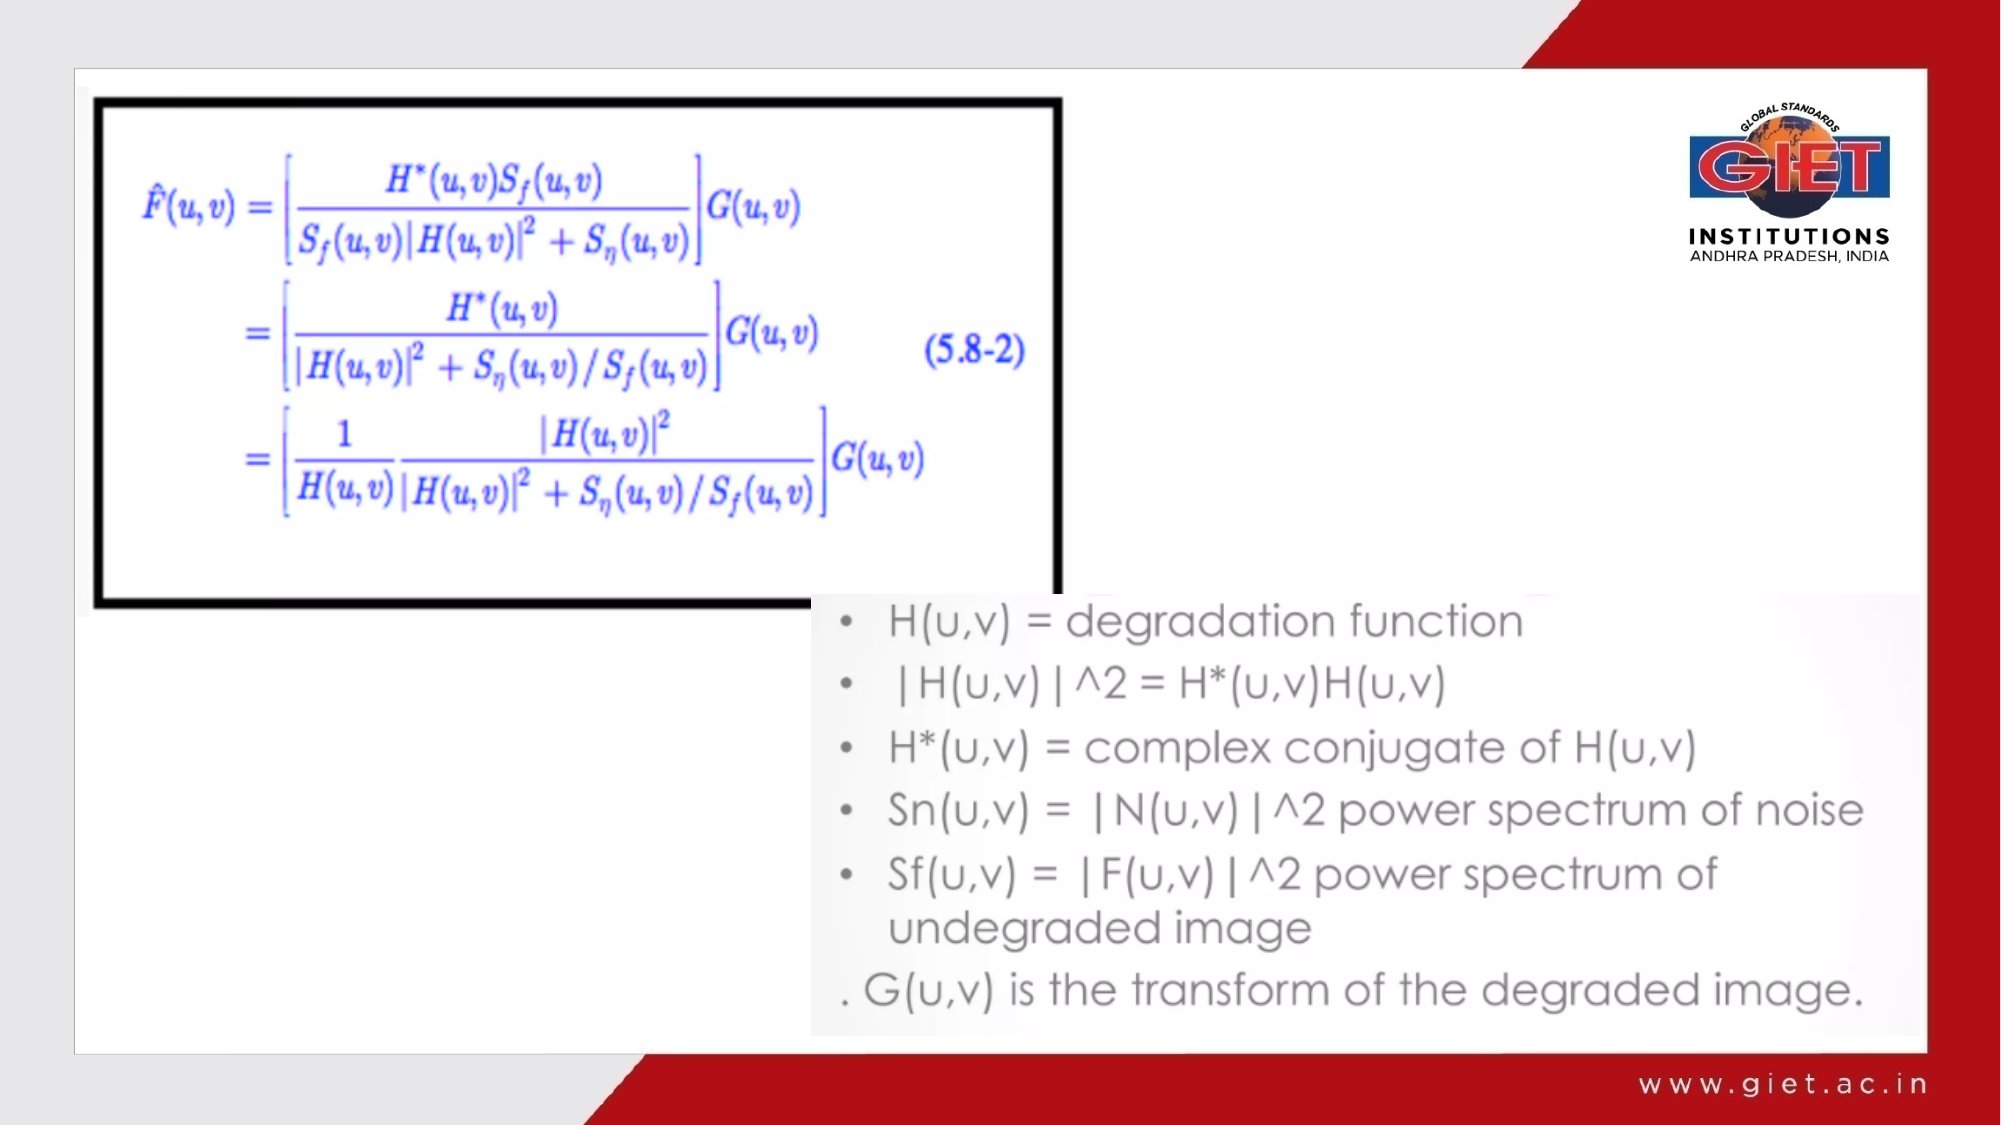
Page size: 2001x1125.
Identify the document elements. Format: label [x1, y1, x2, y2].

picture [0, 0, 2001, 1125]
list [77, 86, 1074, 617]
